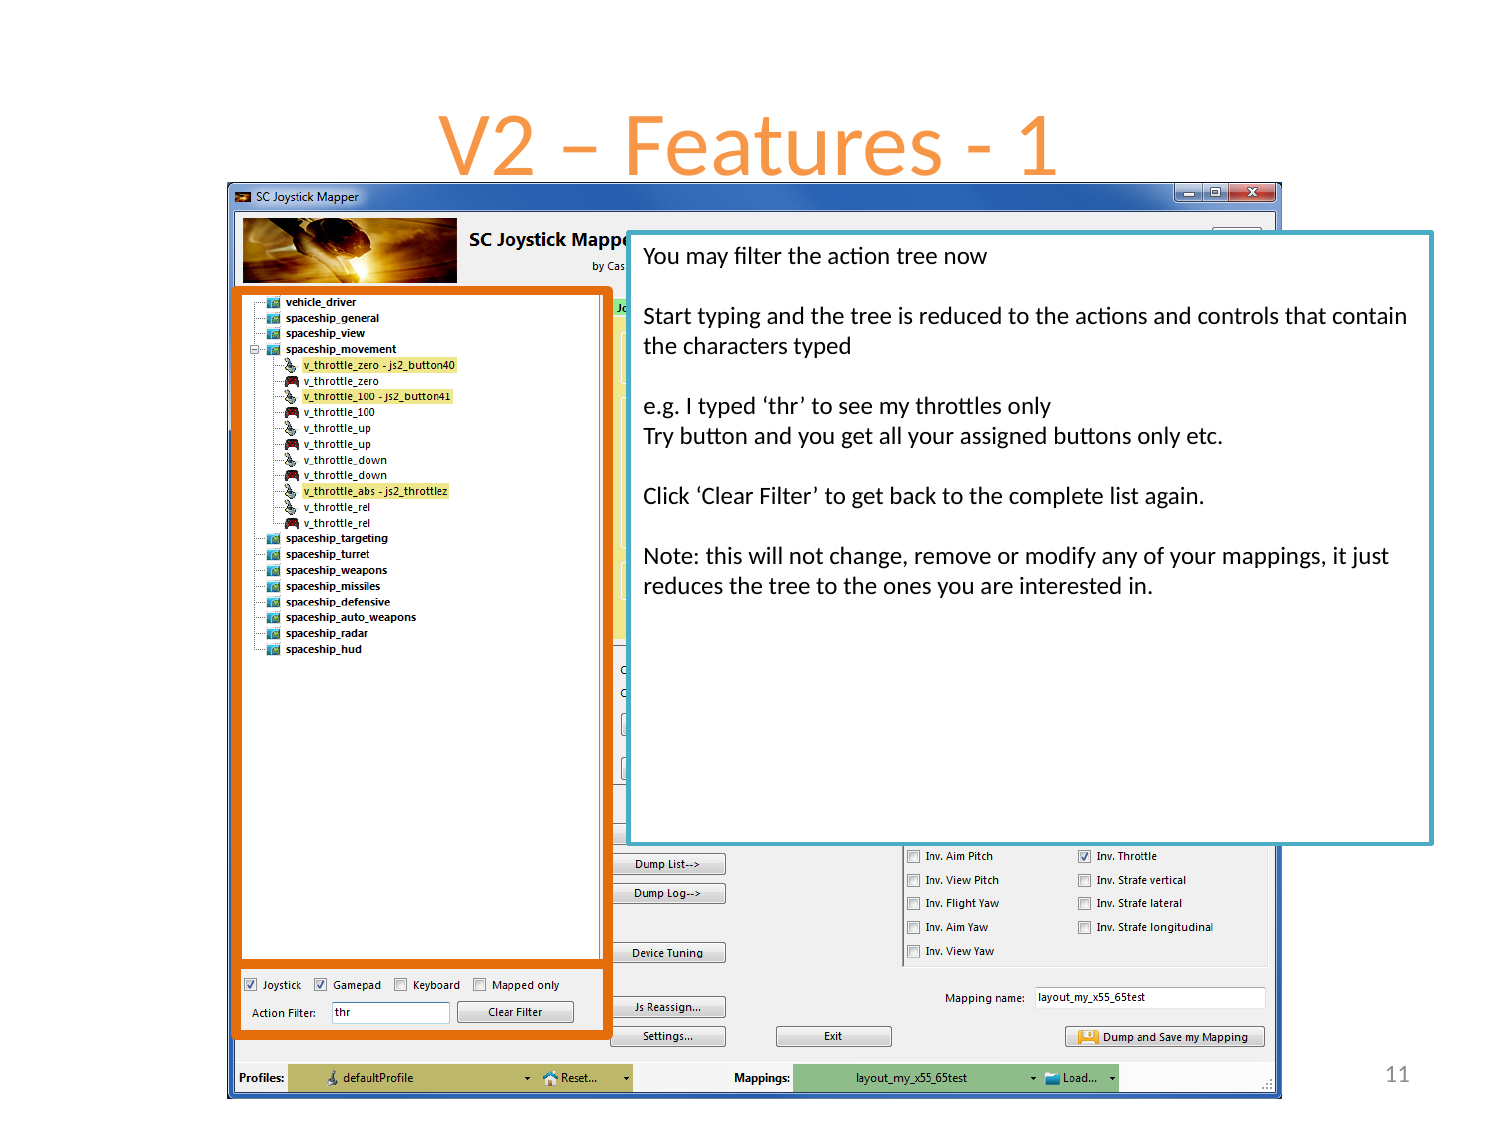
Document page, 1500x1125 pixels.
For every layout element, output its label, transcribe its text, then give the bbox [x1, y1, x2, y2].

slide_number 11 [1284, 1042, 1425, 1103]
title V2 – Features - 1 [75, 45, 1425, 233]
picture [227, 181, 1282, 1099]
text_box You may filter the action tree now Start typing and the tree is reduced to the actions and controls that contain the characters typed e.g. I typed ‘thr’ to see my throttles only Try button and you get all your assigned buttons only etc. Click ‘Clear Filter’ to get back to the complete list again. Note: this will not change, remove or modify any of your mappings, it just reduces the tree to the ones you are interested in. [1286, 230, 1434, 846]
